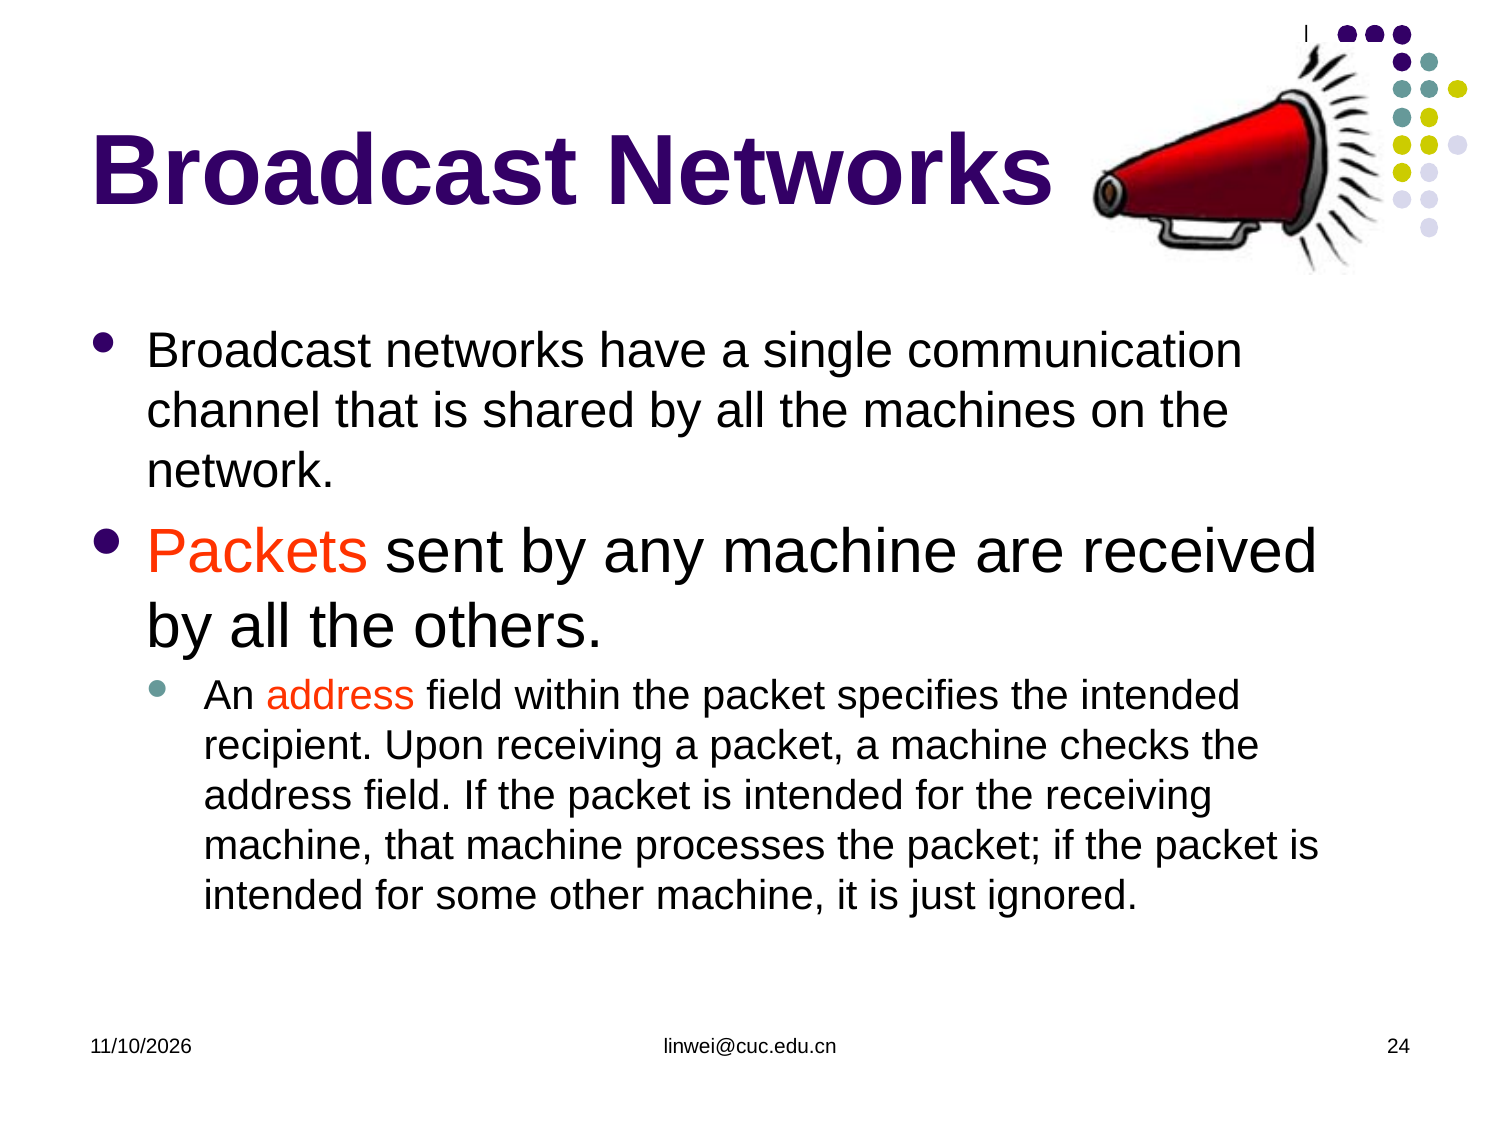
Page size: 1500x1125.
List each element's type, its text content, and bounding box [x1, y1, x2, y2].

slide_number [74, 1024, 426, 1101]
slide_number 24 [1074, 1024, 1426, 1101]
footer linwei@cuc.edu.cn [512, 1024, 988, 1101]
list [1077, 42, 1388, 276]
list Broadcast networks have a single communication channel that is shared by all the machines on the network. Packets sent by any machine are received by all the others. An address field within the packet specifies the intended recipient. Upon receiving a packet, a machine checks the address field. If the packet is intended for the receiving machine, that machine processes the packet; if the packet is intended for some other machine, it is just ignored. [75, 309, 1391, 958]
title Broadcast Networks [75, 20, 1313, 233]
